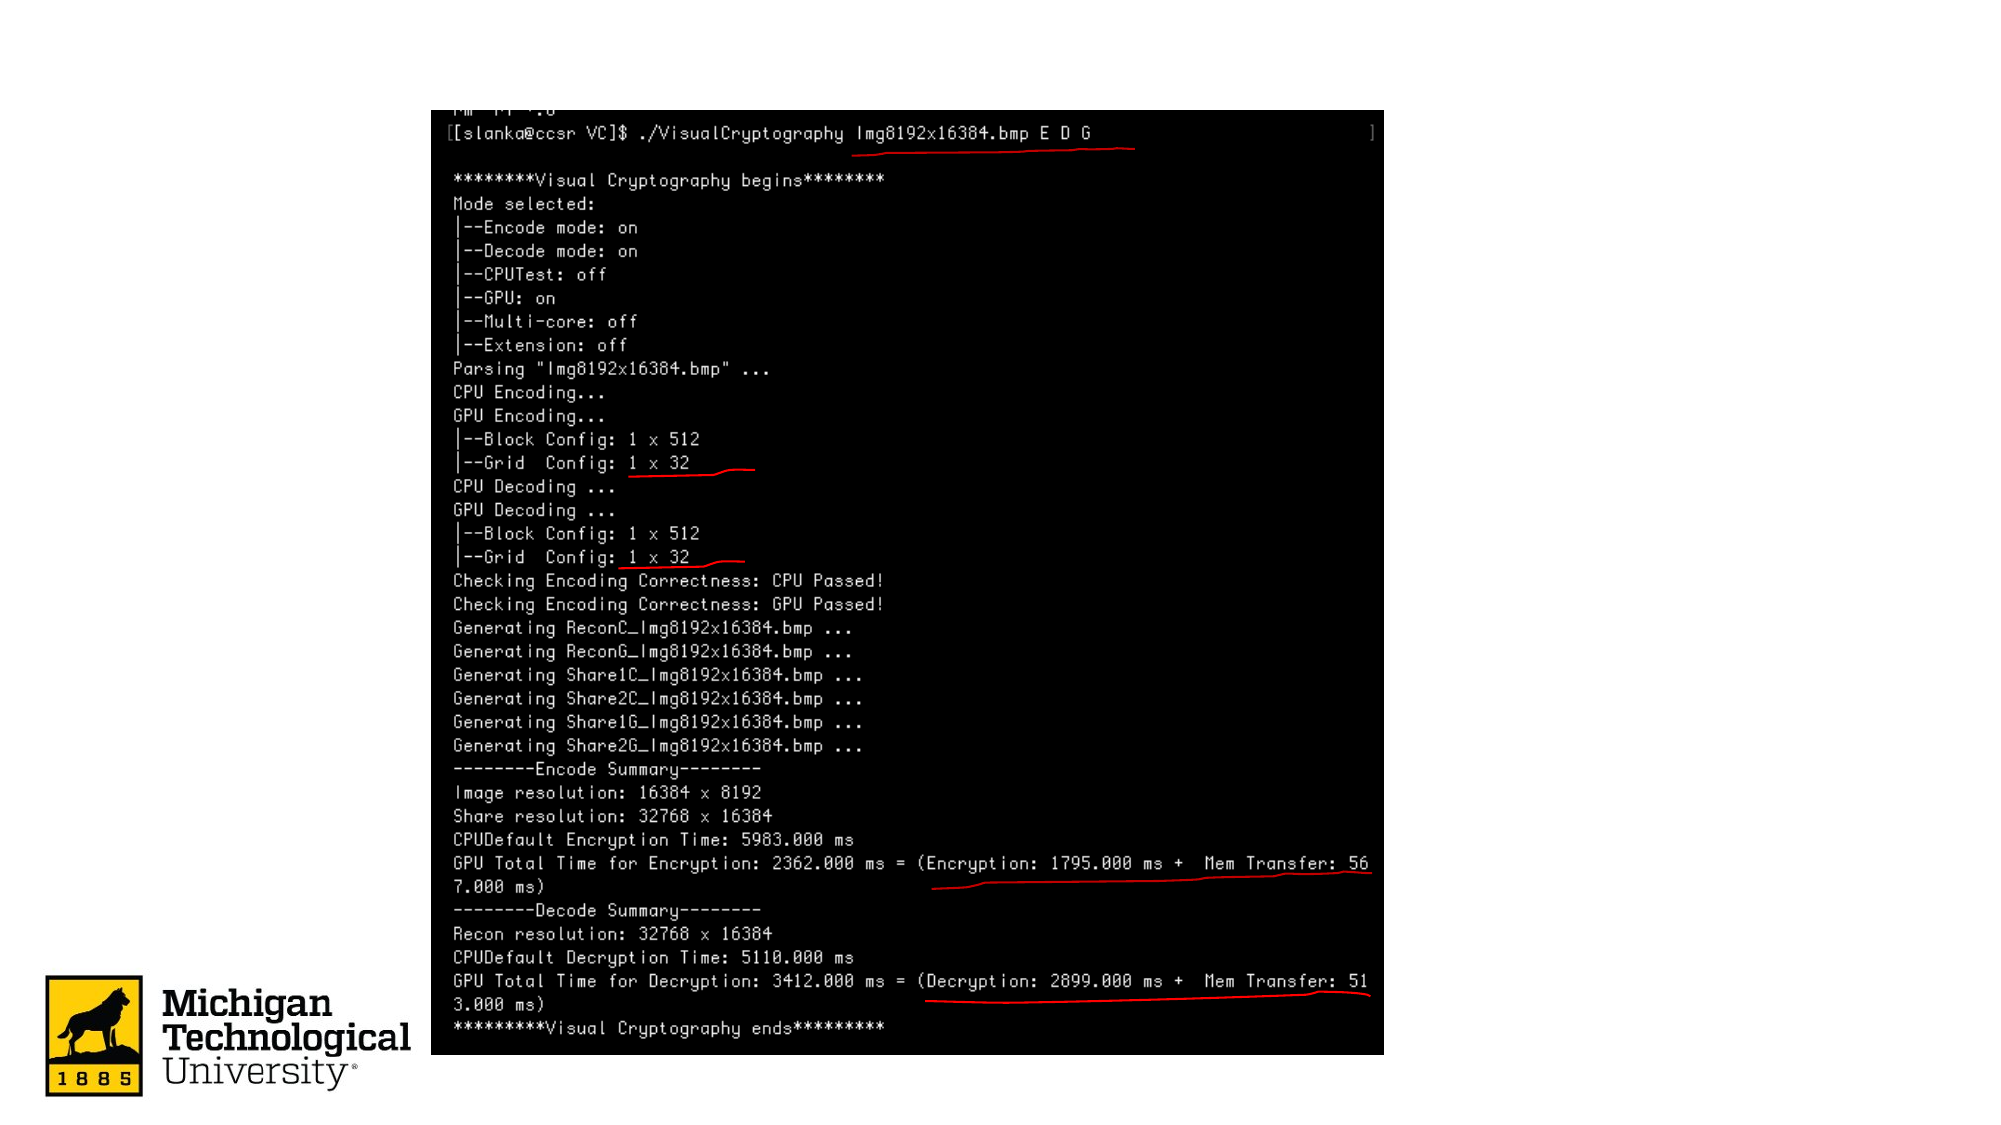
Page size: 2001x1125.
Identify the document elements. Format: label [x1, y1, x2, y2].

picture [0, 110, 1384, 1125]
